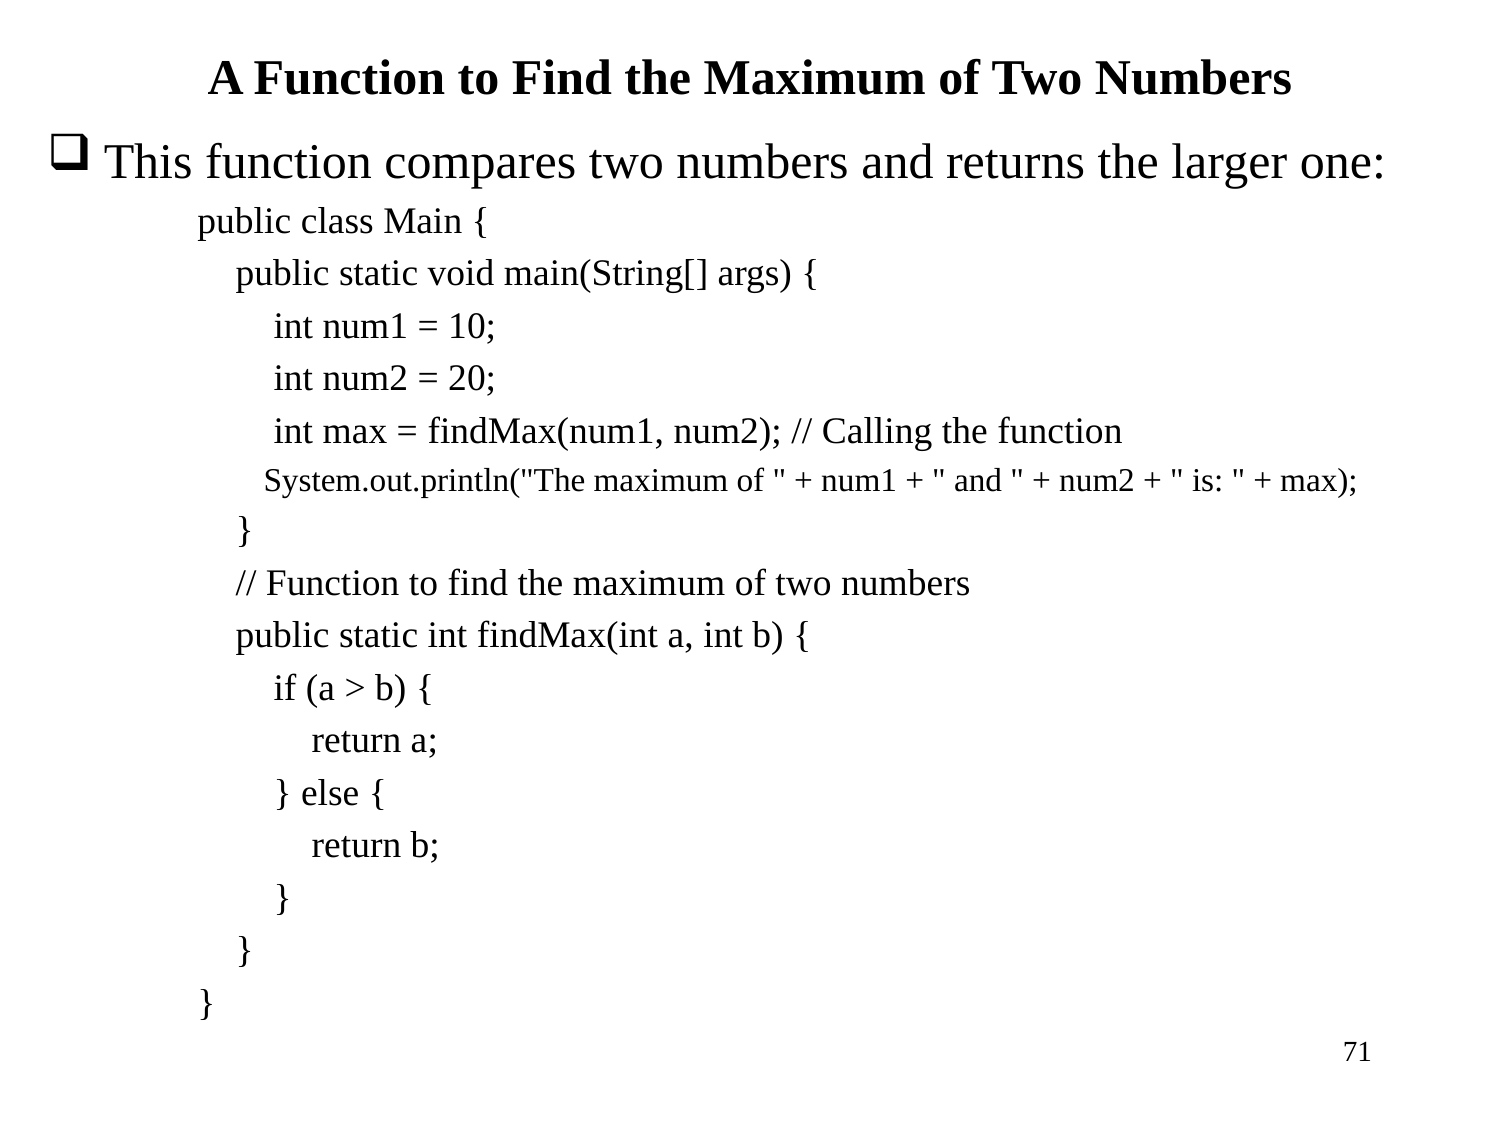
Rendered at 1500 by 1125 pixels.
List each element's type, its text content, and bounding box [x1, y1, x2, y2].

slide_number 71 [1074, 1025, 1388, 1100]
list This function compares two numbers and returns the larger one: public class Main { public static void main(String[] args) { int num1 = 10; int num2 = 20; int max = findMax(num1, num2); // Calling the function System.out.println("The maximum of " + num1 + " and " + num2 + " is: " + max); } // Function to find the maximum of two numbers public static int findMax(int a, int b) { if (a > b) { return a; } else { return b; } } } [13, 120, 1481, 1100]
title A Function to Find the Maximum of Two Numbers [112, 28, 1388, 120]
